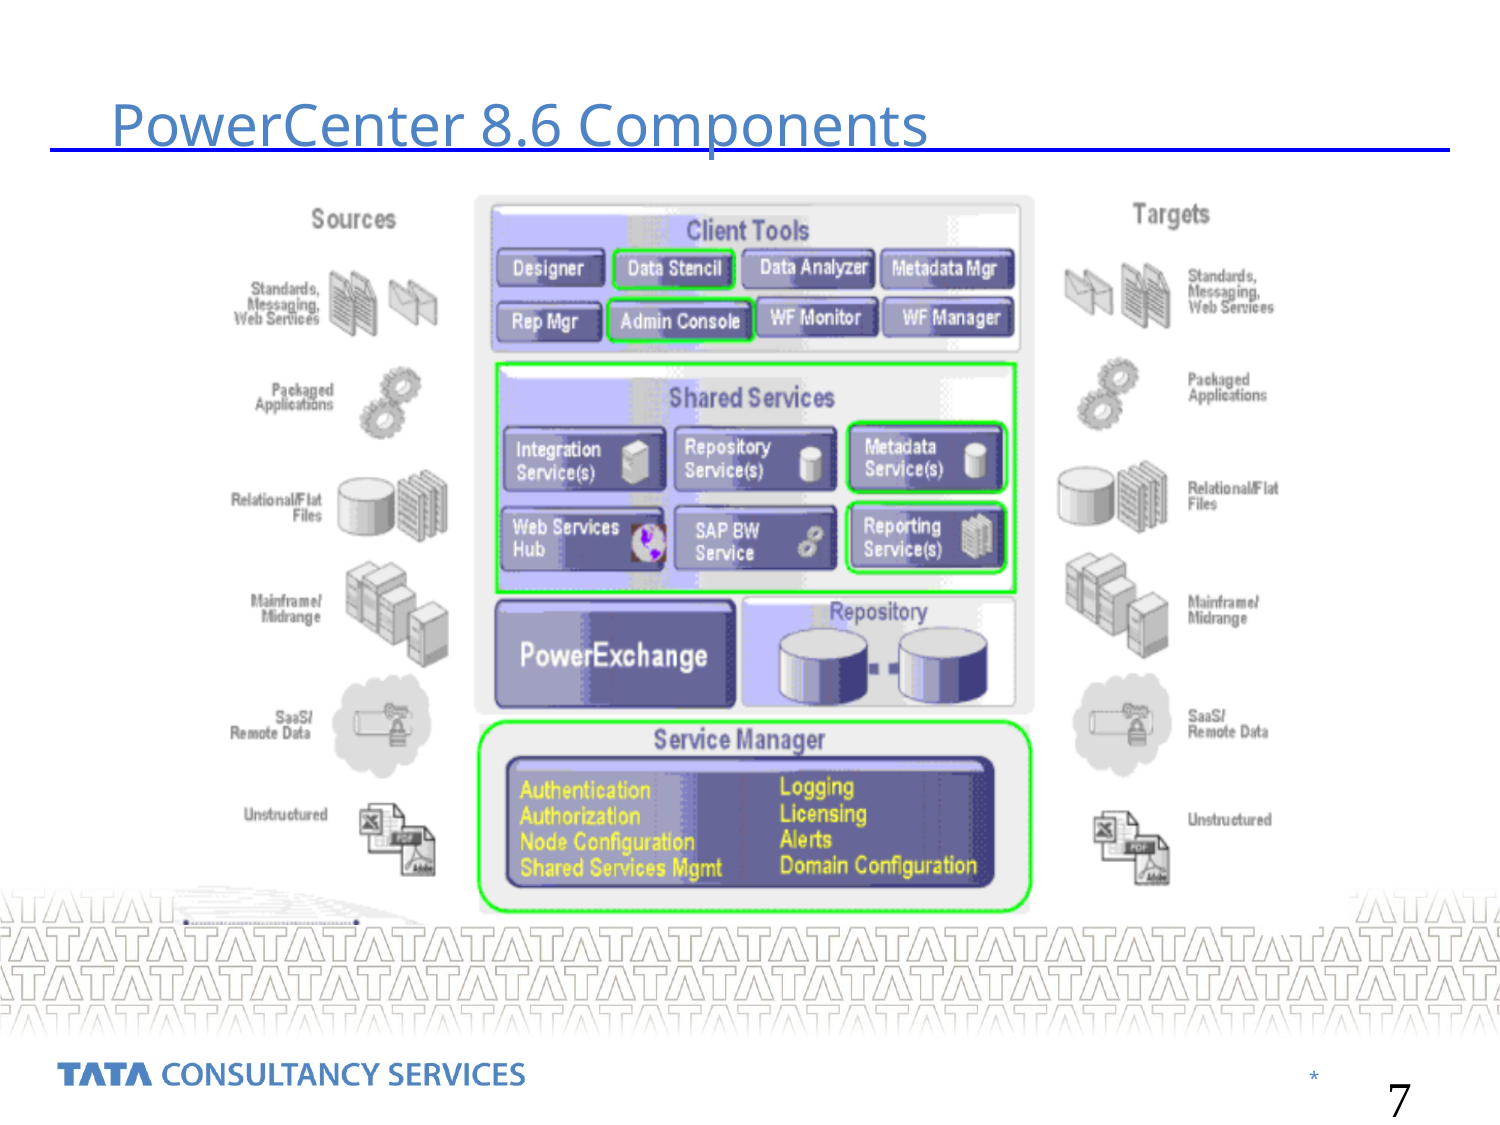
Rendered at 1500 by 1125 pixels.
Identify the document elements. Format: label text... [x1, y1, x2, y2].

slide_number ‹#› [1371, 1059, 1435, 1104]
text_box PowerCenter 8.6 Components [95, 22, 1456, 166]
picture [57, 1062, 525, 1086]
picture [0, 162, 1500, 1039]
